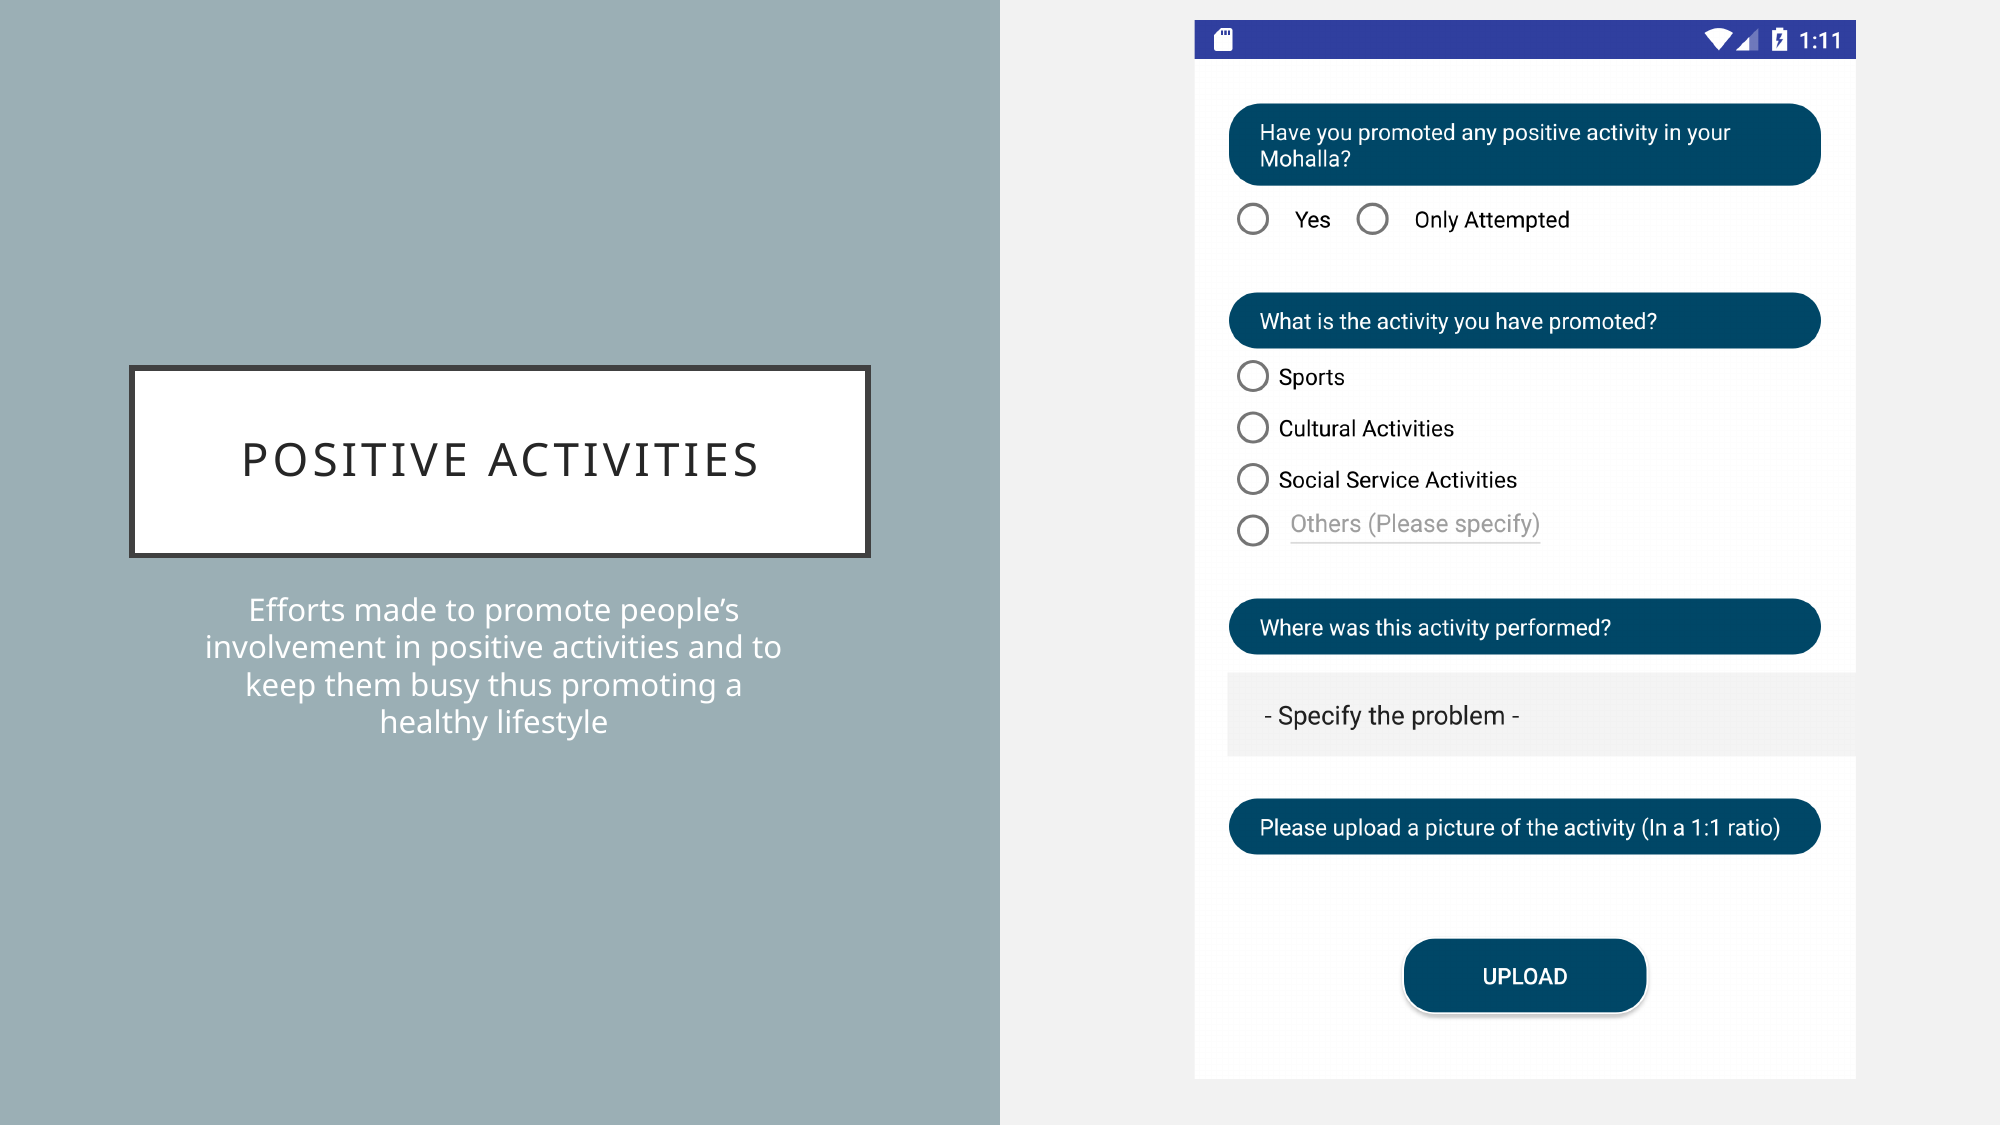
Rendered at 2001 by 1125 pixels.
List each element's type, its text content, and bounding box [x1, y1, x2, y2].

list Efforts made to promote people’s involvement in positive activities and to keep them busy thus promoting a healthy lifestyle [183, 582, 806, 943]
title Positive activities [129, 365, 871, 558]
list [1194, 20, 1856, 1079]
